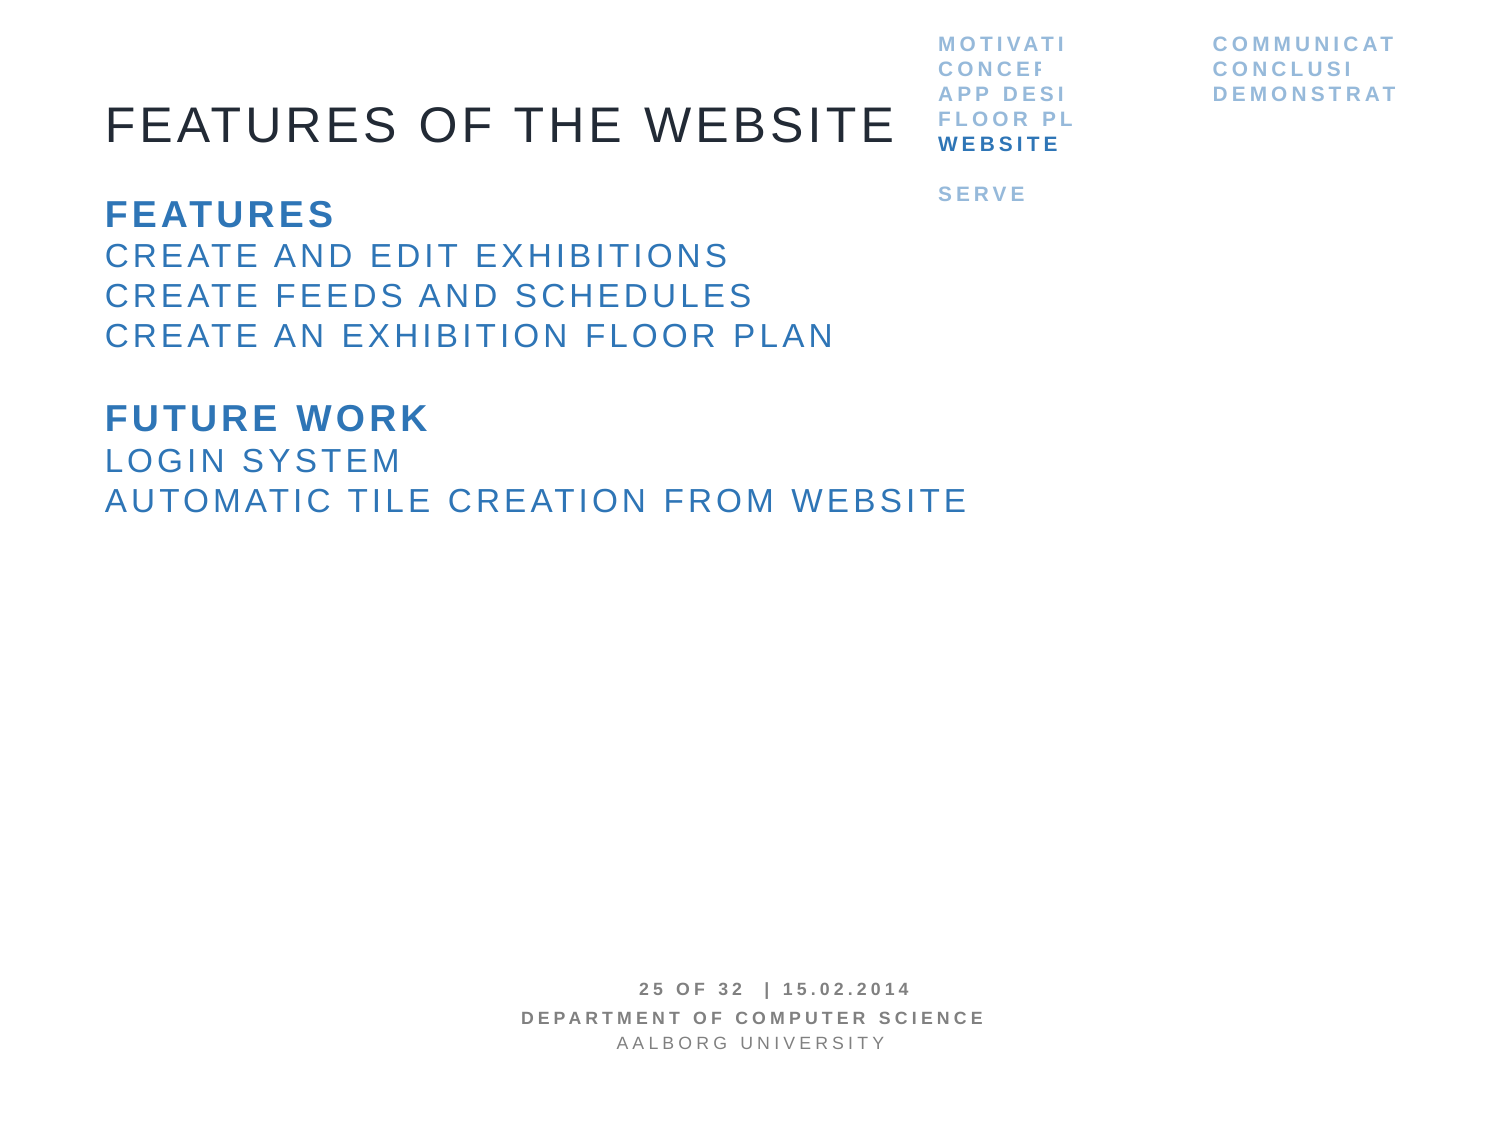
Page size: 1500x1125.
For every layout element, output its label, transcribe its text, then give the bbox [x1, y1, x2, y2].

text_box Features Create and edit exhibitions Create feeds and schedules Create an exhibition floor plan Future work Login system Automatic tile creation from website [102, 189, 1125, 858]
text_box Department of computer science AALBORG UNIVERSITy [449, 1006, 1055, 1056]
text_box 25 OF 32 | 15.02.2014 [416, 976, 1130, 1000]
text_box Motivation concept App design Floor plan Website Server communication conclusion demonstration [921, 22, 1500, 234]
text_box Features of the website [102, 92, 921, 153]
